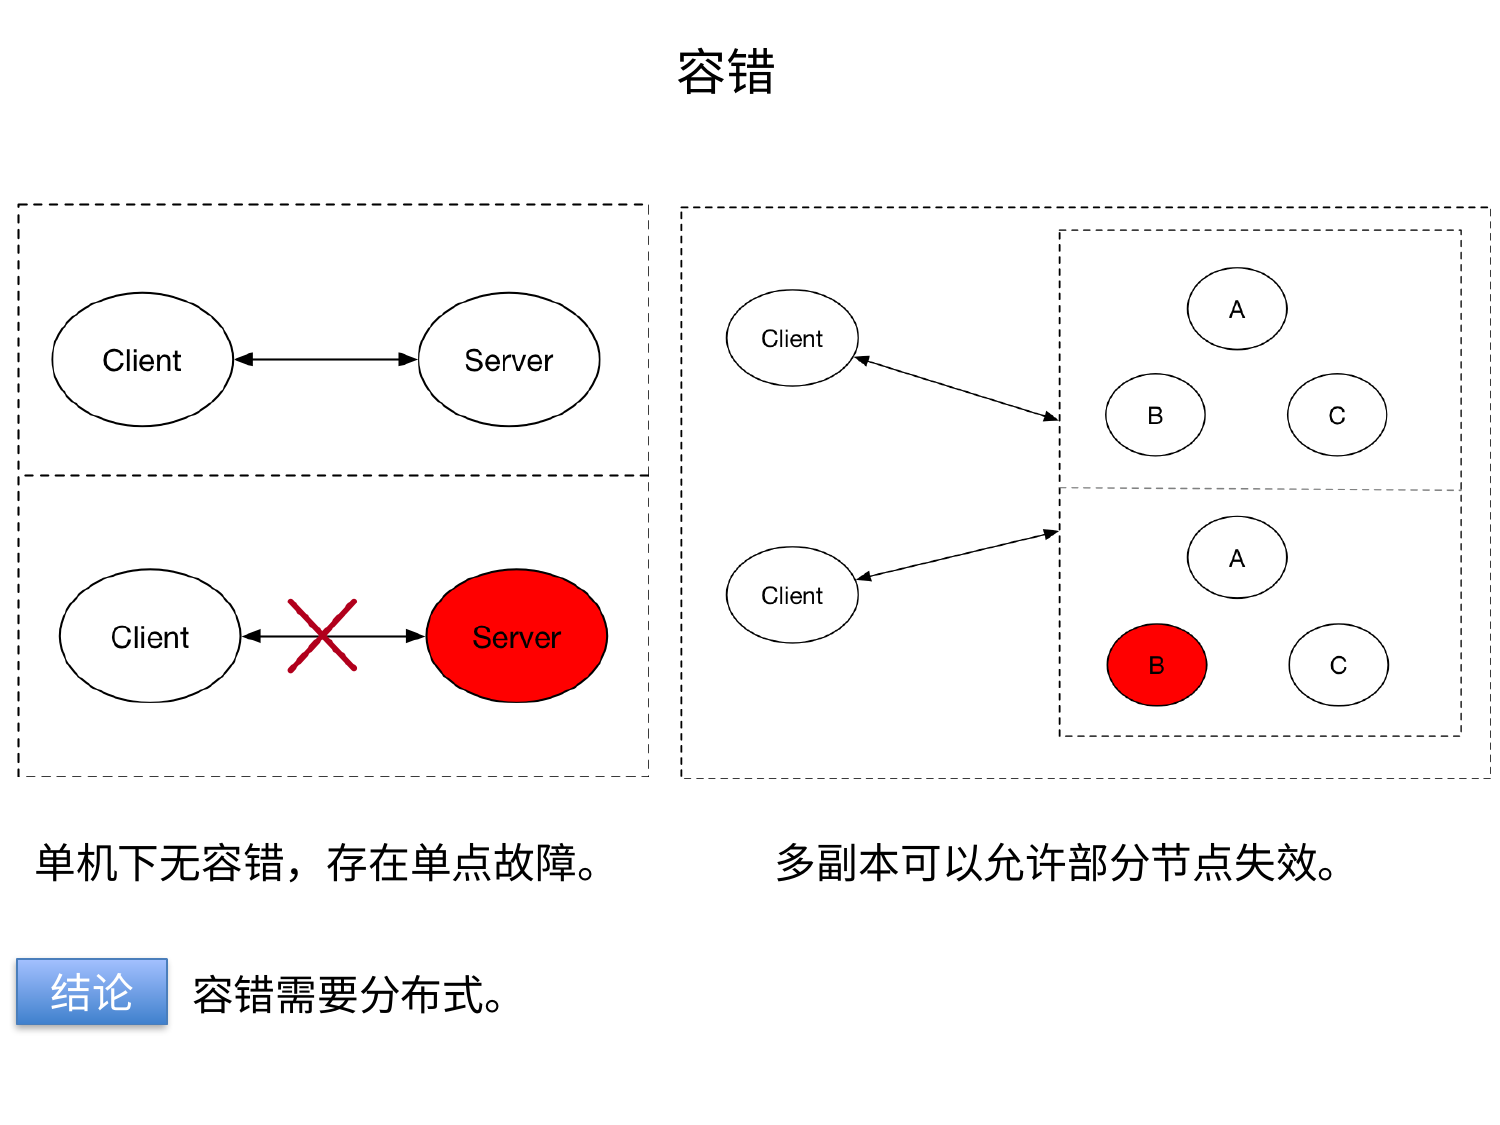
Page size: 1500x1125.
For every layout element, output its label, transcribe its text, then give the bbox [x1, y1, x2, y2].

picture [16, 203, 650, 777]
text_box 多副本可以允许部分节点失效。 [760, 829, 1375, 894]
text_box 单机下无容错，存在单点故障。 [19, 829, 634, 894]
text_box 结论 [16, 958, 168, 1025]
title 容错 [75, 14, 1378, 128]
text_box 容错需要分布式。 [177, 960, 542, 1026]
picture [679, 206, 1492, 779]
